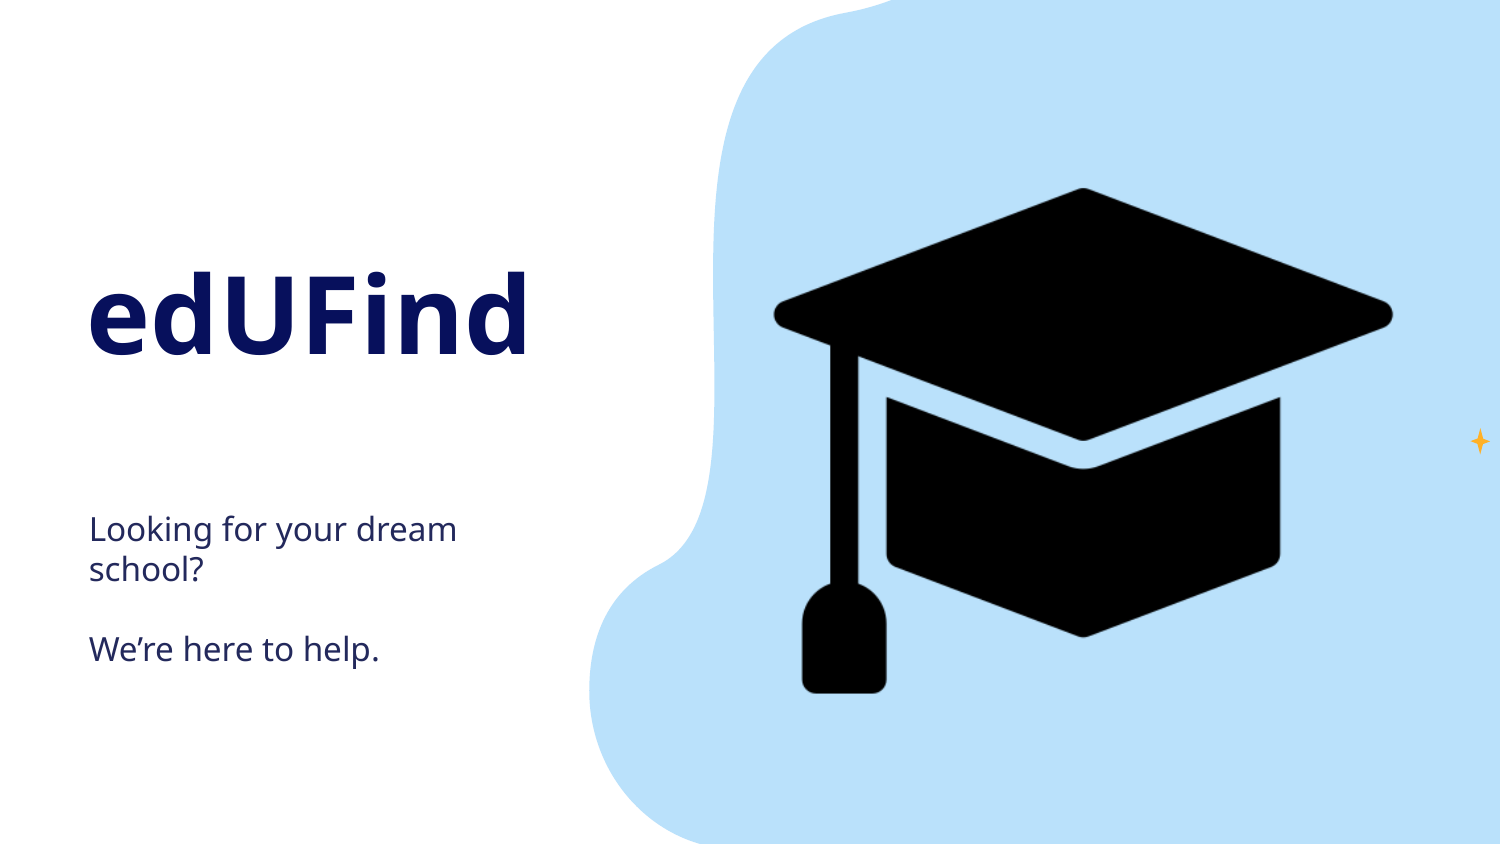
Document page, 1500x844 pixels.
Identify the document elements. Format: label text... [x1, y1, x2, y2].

text_box [1470, 427, 1491, 455]
title edUFind [71, 30, 747, 592]
subtitle Looking for your dream school? We’re here to help. [73, 493, 488, 679]
picture [746, 103, 1421, 779]
